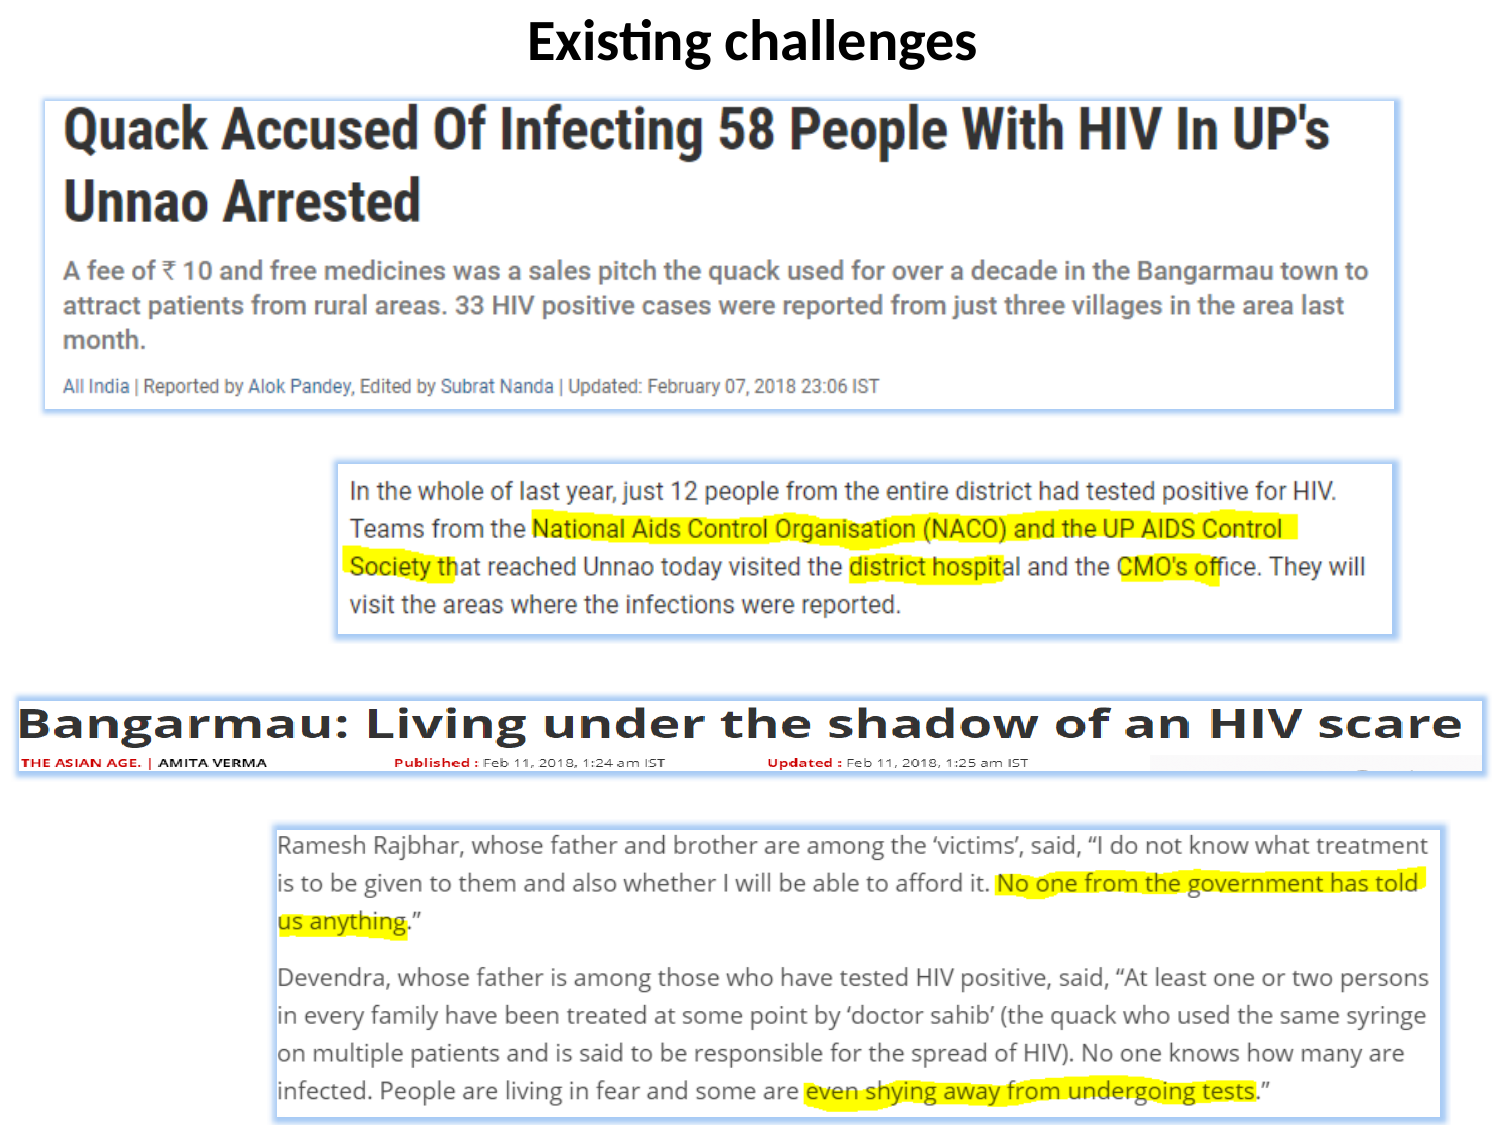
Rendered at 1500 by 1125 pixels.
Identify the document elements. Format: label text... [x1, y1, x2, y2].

picture [19, 700, 1482, 772]
title Existing challenges [69, 0, 1436, 102]
picture [338, 464, 1393, 634]
picture [277, 830, 1441, 1118]
picture [45, 101, 1395, 409]
